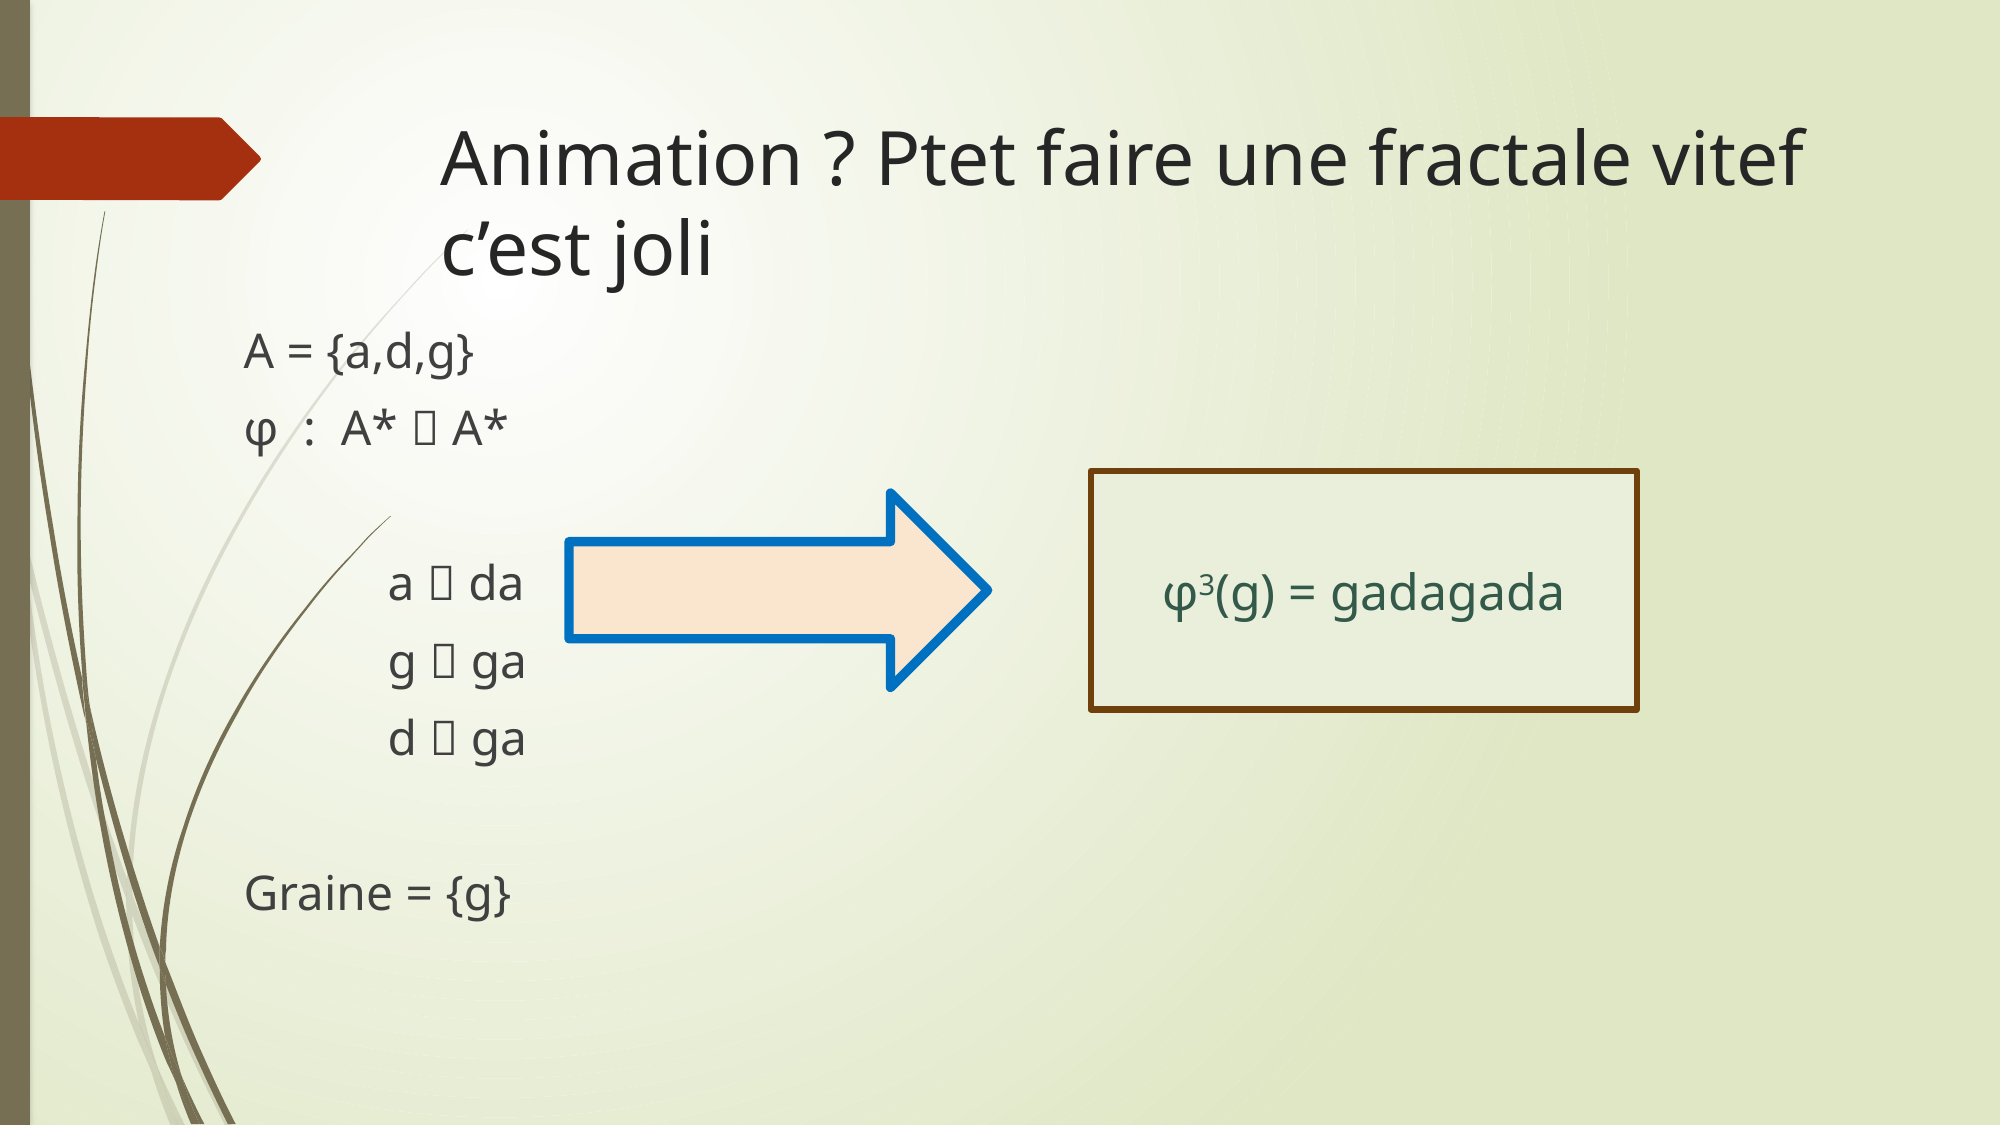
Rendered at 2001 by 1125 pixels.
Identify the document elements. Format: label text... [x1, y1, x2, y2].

text_box A = {a,d,g} φ : A*  A* a  da g  ga d  ga Graine = {g} [228, 312, 569, 933]
title Animation ? Ptet faire une fractale vitef c’est joli [425, 102, 1888, 313]
text_box φ3(g) = gadagada [1089, 470, 1638, 711]
text_box [569, 491, 989, 689]
